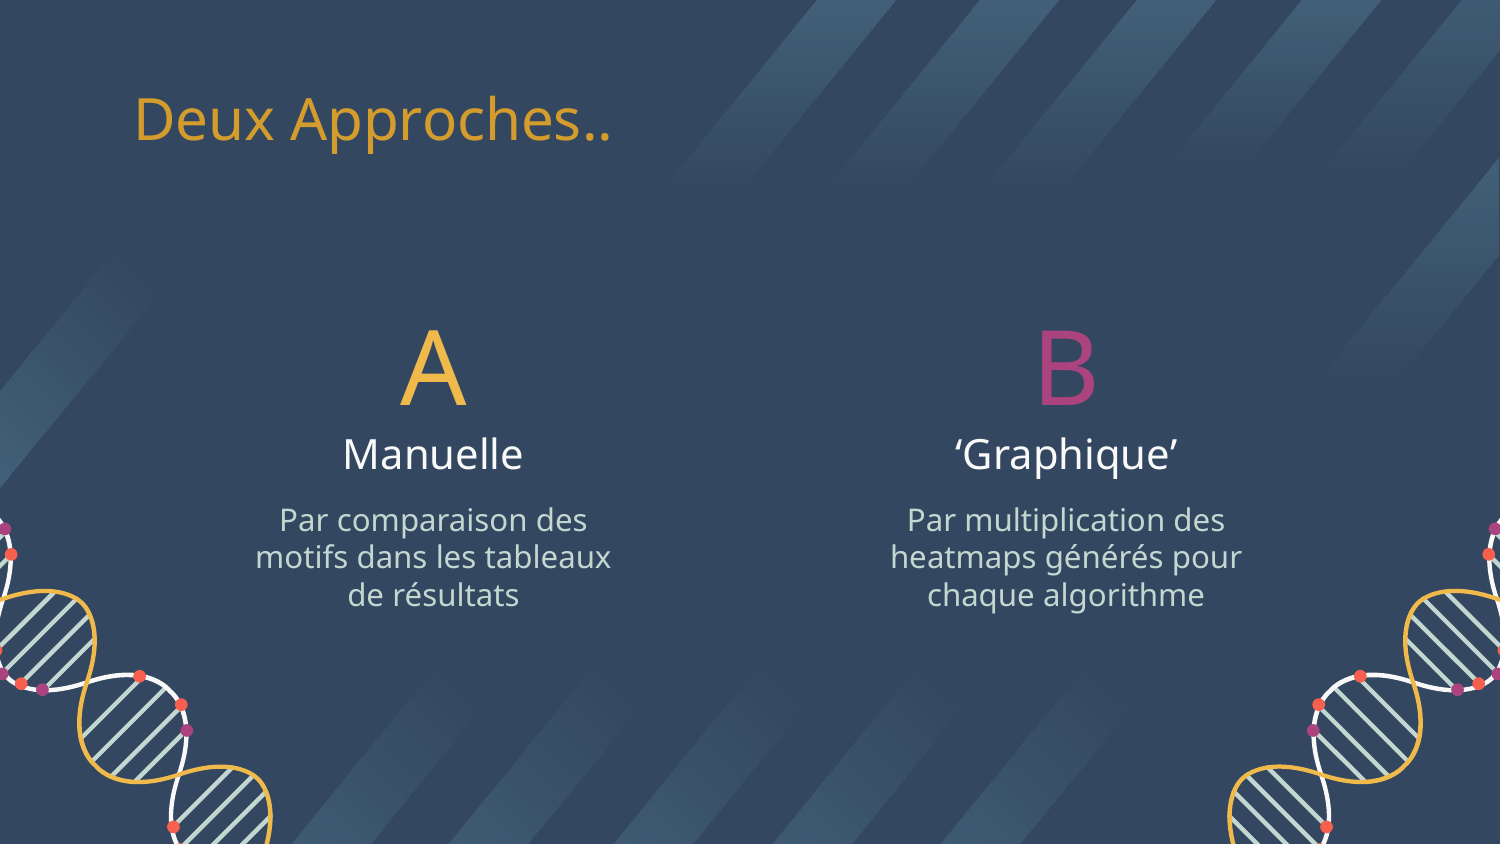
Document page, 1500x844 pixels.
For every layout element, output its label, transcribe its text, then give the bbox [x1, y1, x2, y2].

title A [338, 306, 529, 421]
title B [970, 306, 1162, 421]
subtitle Manuelle [230, 422, 638, 483]
subtitle Par comparaison des motifs dans les tableaux de résultats [230, 483, 638, 630]
title Deux Approches.. [118, 67, 1382, 165]
subtitle Par multiplication des heatmaps générés pour chaque algorithme [835, 483, 1297, 630]
subtitle ‘Graphique’ [835, 422, 1297, 483]
